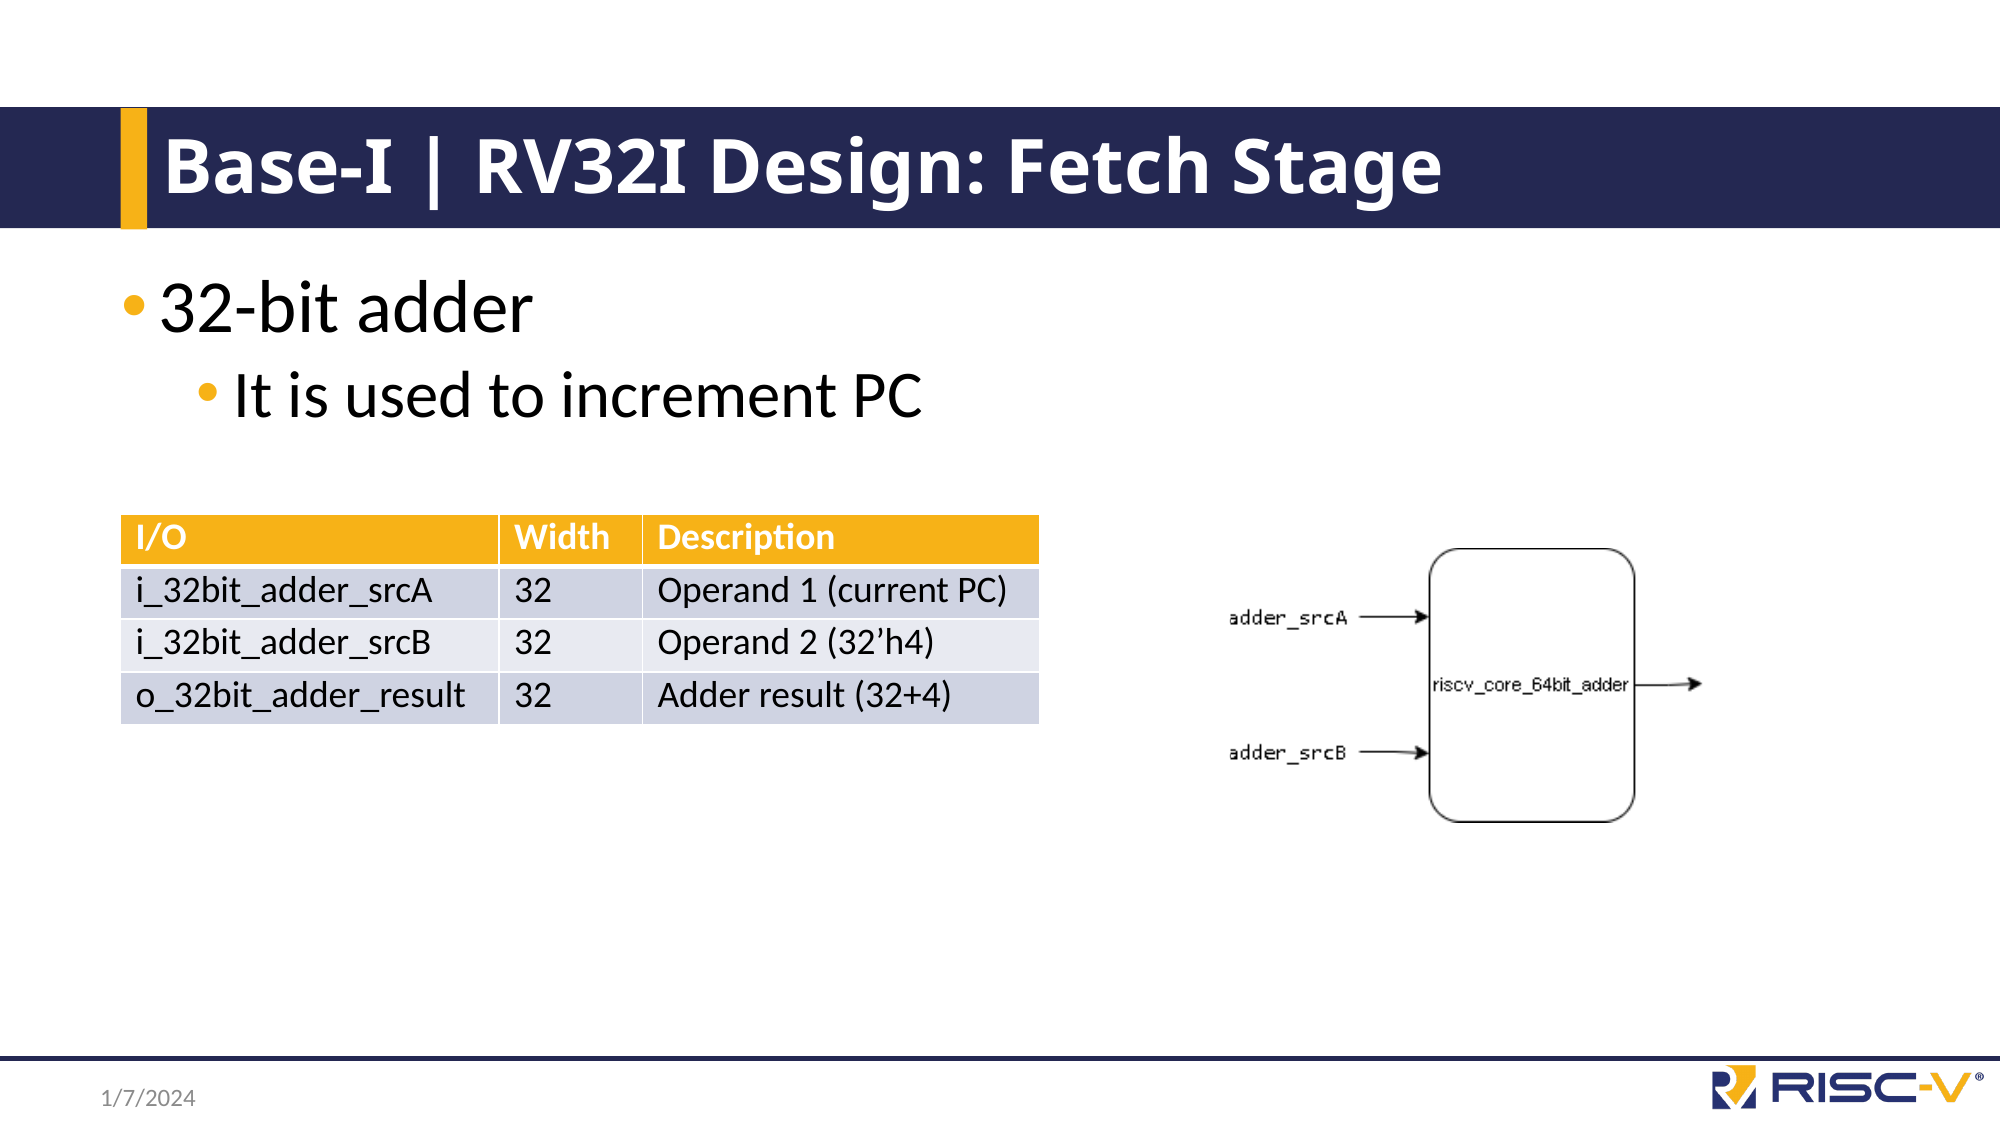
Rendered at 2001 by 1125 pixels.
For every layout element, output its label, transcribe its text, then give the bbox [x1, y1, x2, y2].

text_box [0, 106, 2000, 229]
table_cell 32 [500, 569, 642, 618]
table_header Description [643, 515, 1039, 564]
text_box 32-bit adder It is used to increment PC [106, 260, 1819, 993]
table_cell o_32bit_adder_result [121, 673, 498, 724]
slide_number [85, 1071, 510, 1121]
text_box [120, 107, 148, 230]
table_header Width [500, 515, 642, 564]
picture [1229, 548, 1703, 823]
table_cell i_32bit_adder_srcA [121, 569, 498, 618]
table_cell Operand 1 (current PC) [643, 569, 1039, 618]
title Base-I | RV32I Design: Fetch Stage [148, 120, 1723, 218]
table_header I/O [121, 515, 498, 564]
picture [1702, 1059, 1992, 1125]
table_cell Operand 2 (32’h4) [643, 620, 1039, 671]
table_cell 32 [500, 673, 642, 724]
table_cell i_32bit_adder_srcB [121, 620, 498, 671]
picture [1702, 1047, 1992, 1058]
table_cell 32 [500, 620, 642, 671]
table_cell Adder result (32+4) [643, 673, 1039, 724]
